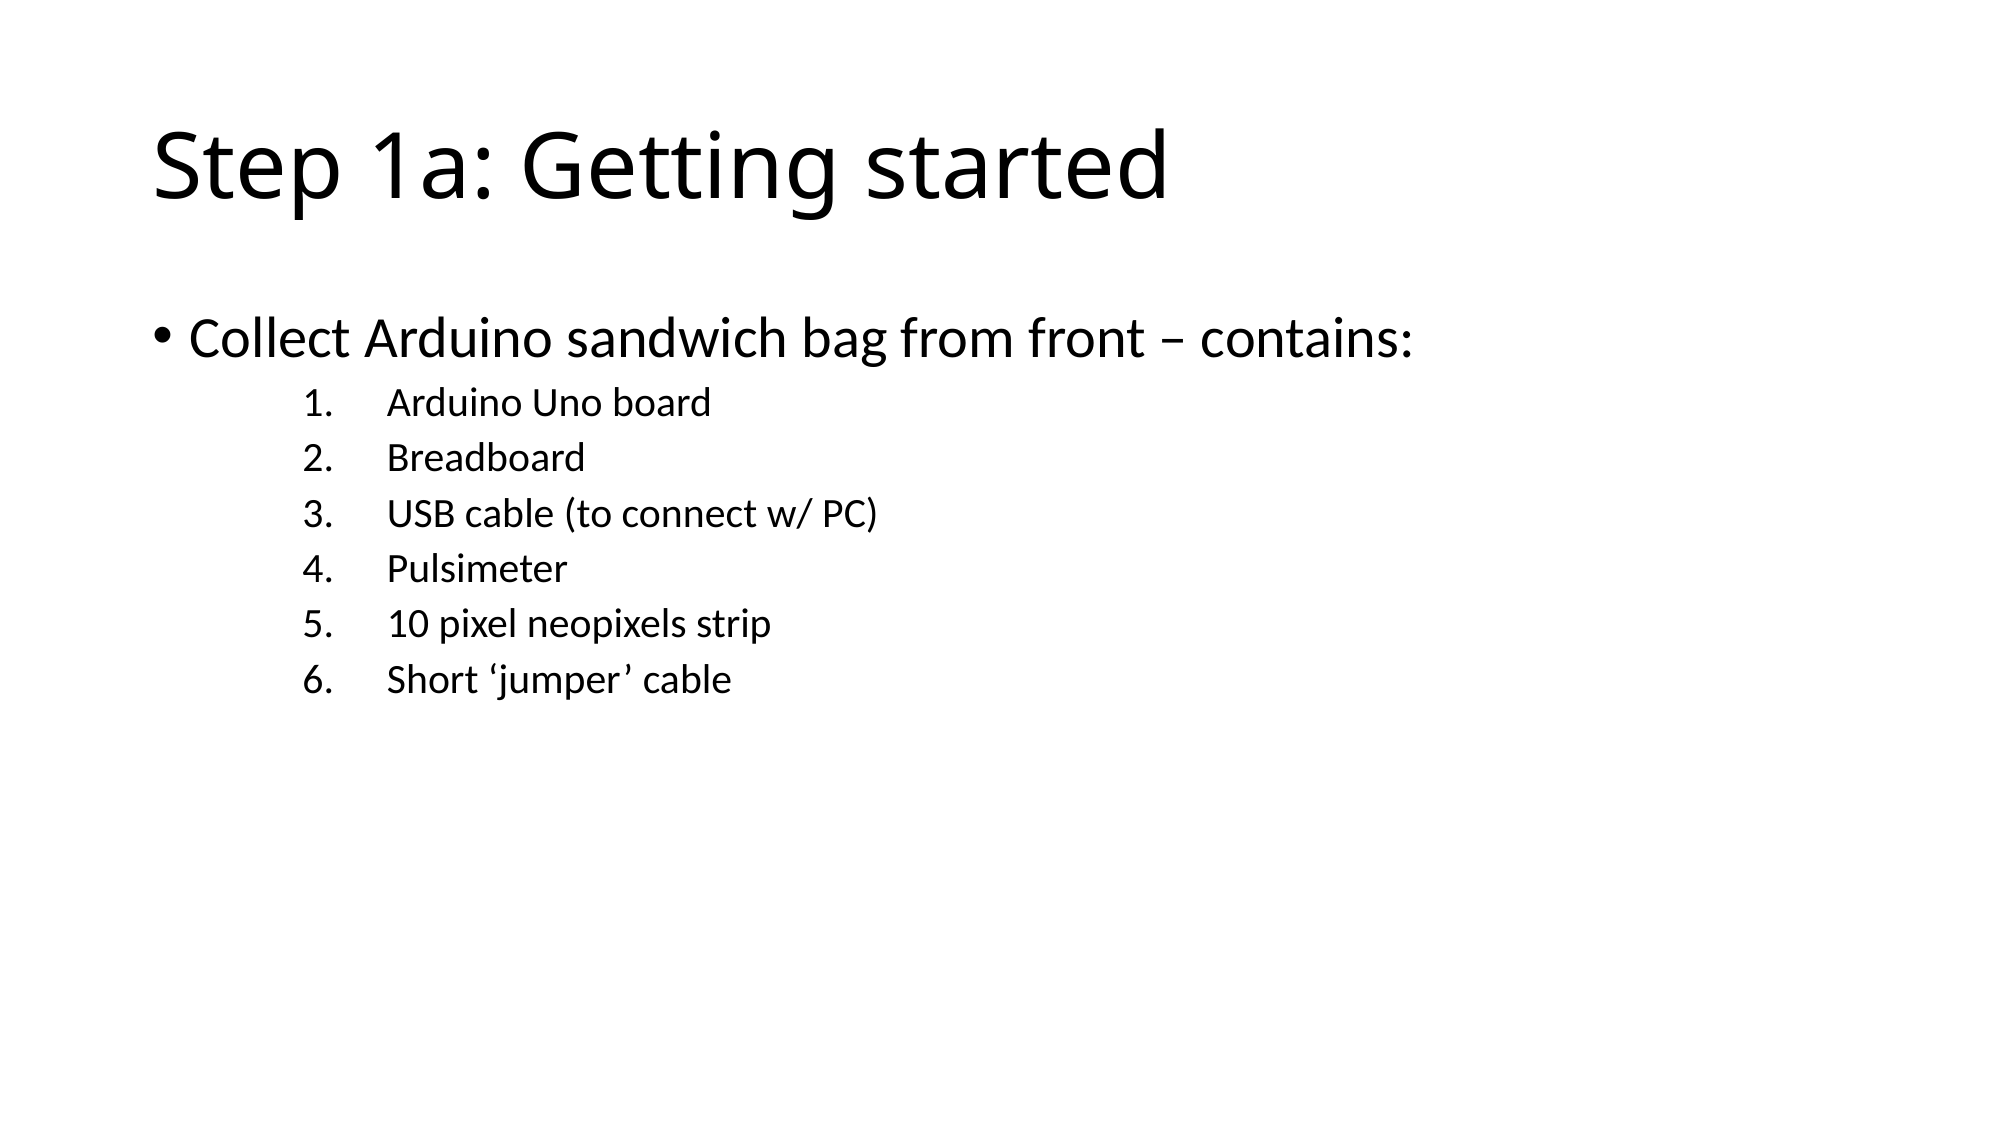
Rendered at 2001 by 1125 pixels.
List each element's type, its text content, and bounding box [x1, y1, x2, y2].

title Step 1a: Getting started [137, 59, 1863, 278]
list Collect Arduino sandwich bag from front – contains: Arduino Uno board Breadboard USB cable (to connect w/ PC) Pulsimeter 10 pixel neopixels strip Short ‘jumper’ cable [137, 299, 1863, 1014]
